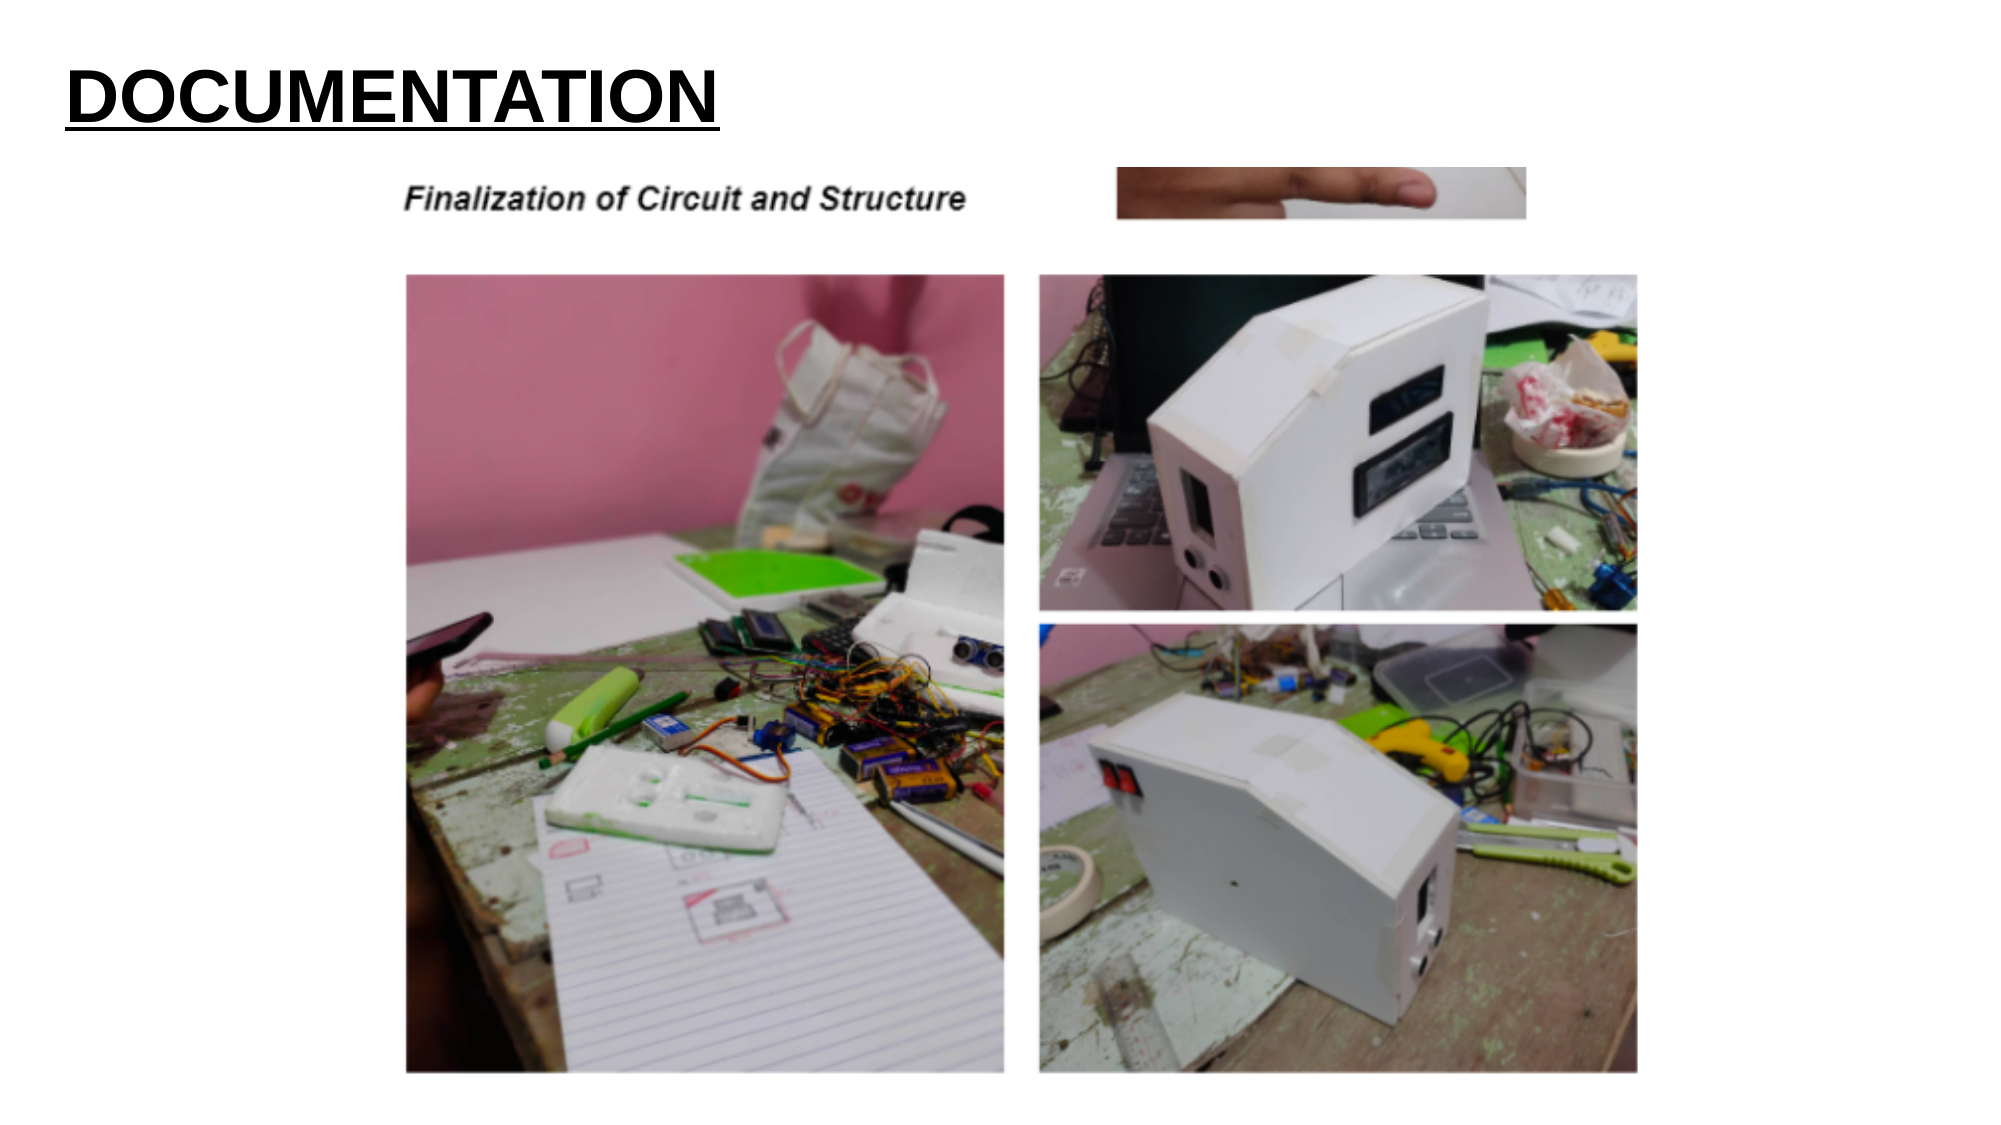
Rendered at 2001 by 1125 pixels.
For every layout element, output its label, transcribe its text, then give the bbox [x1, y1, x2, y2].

text_box DOCUMENTATION [50, 40, 1546, 146]
picture [325, 167, 1675, 1122]
